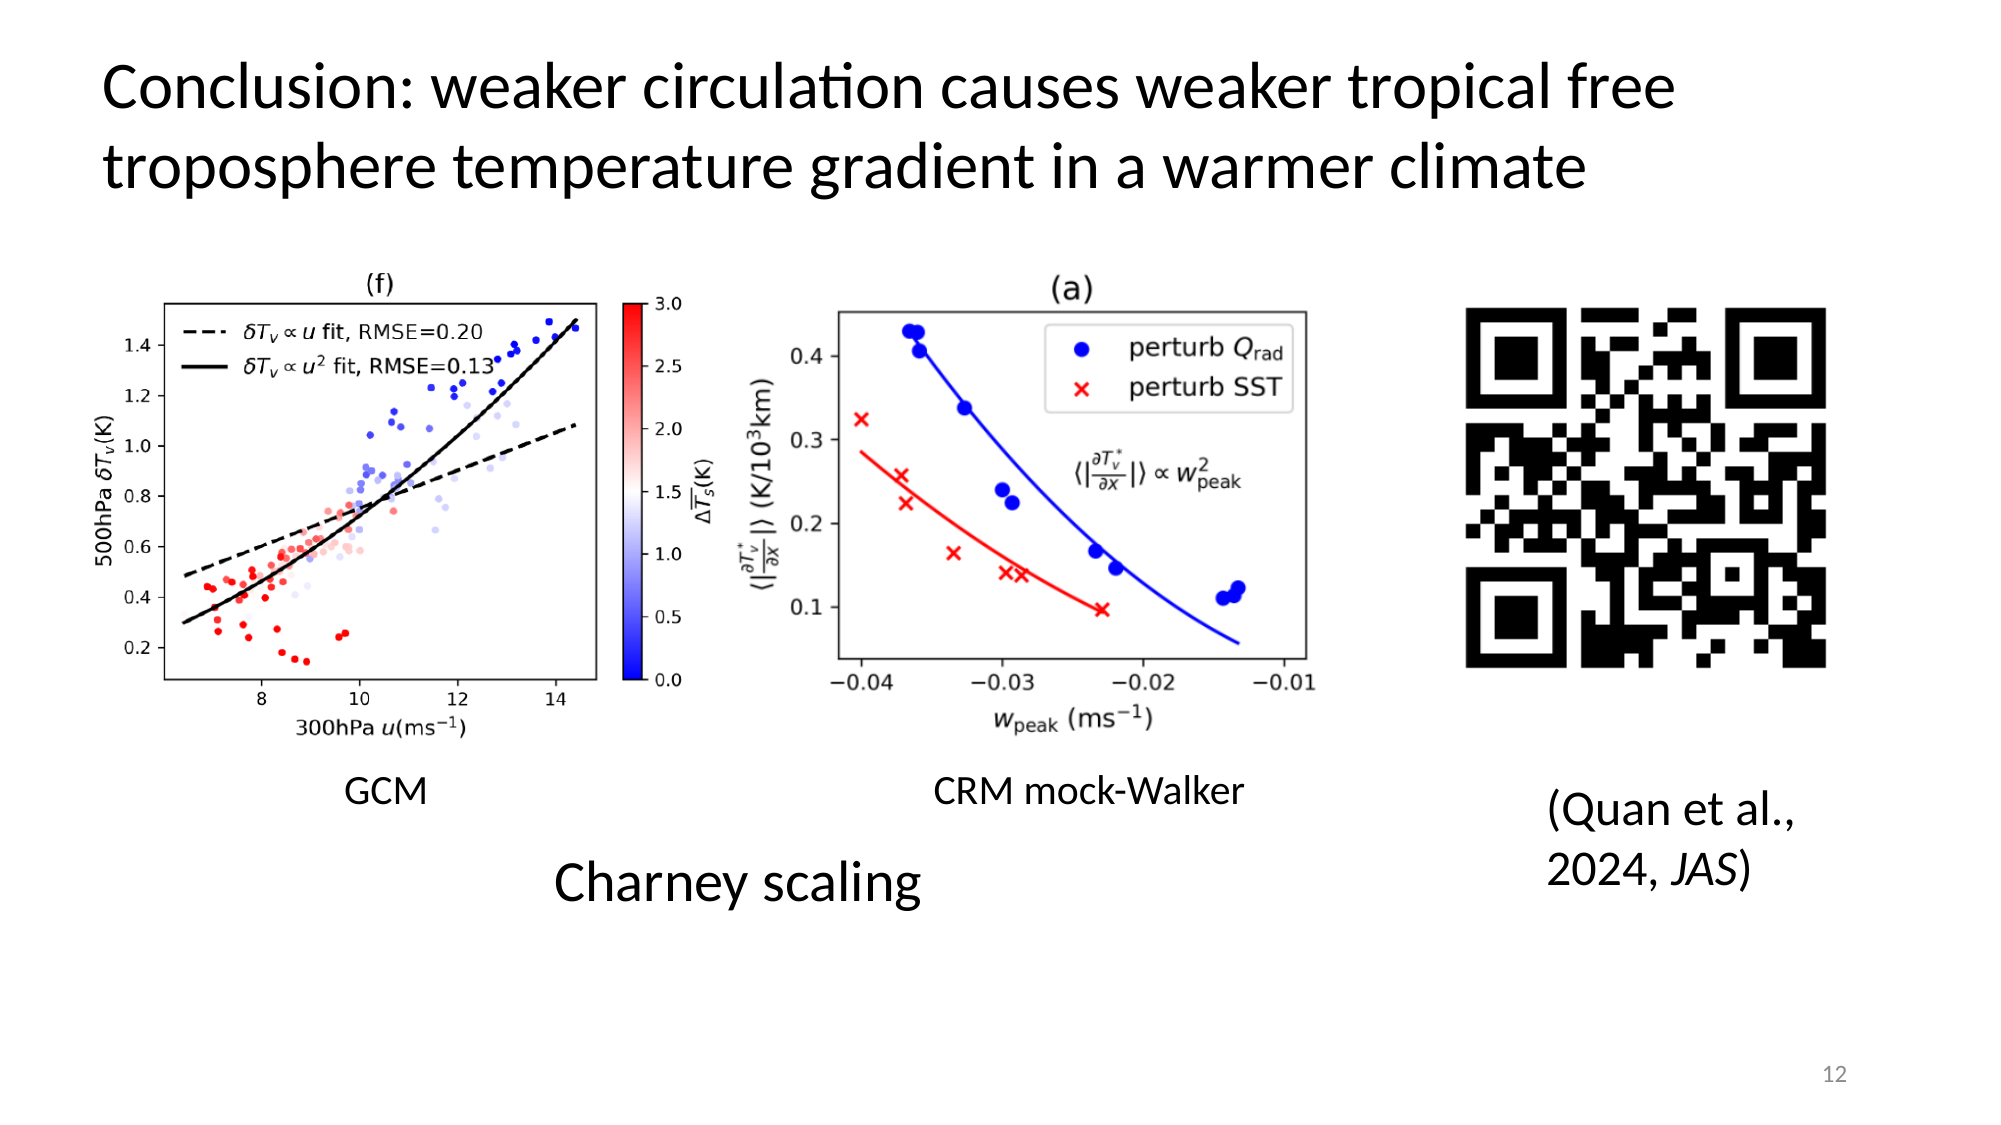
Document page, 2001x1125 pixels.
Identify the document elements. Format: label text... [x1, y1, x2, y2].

picture [1454, 296, 1837, 674]
text_box GCM [329, 755, 472, 820]
text_box CRM mock-Walker [918, 755, 1277, 820]
text_box (Quan et al., 2024, JAS) [1531, 767, 1837, 903]
picture [87, 267, 716, 740]
slide_number 12 [1412, 1042, 1863, 1103]
picture [731, 267, 1329, 740]
text_box Conclusion: weaker circulation causes weaker tropical free troposphere temperature gradient in a warmer climate [87, 34, 1972, 209]
